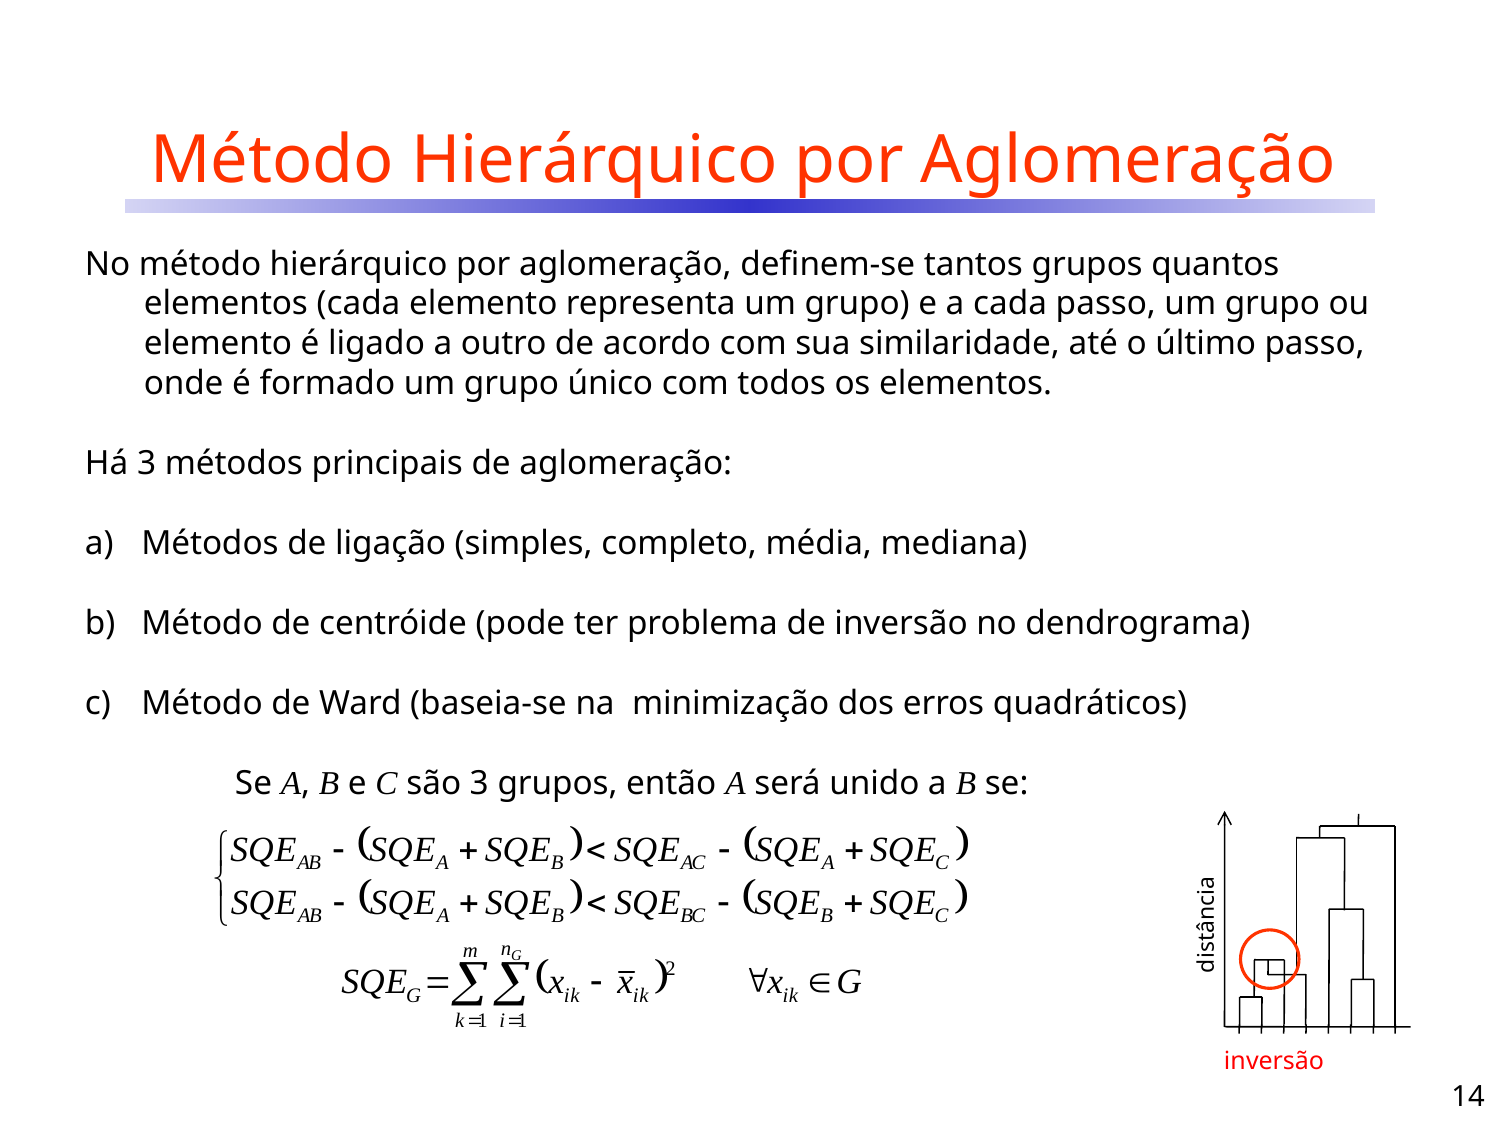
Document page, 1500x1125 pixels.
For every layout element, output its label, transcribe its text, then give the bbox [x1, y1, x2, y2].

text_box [206, 822, 977, 935]
slide_number 14 [1187, 1049, 1500, 1125]
text_box Método de Ward (baseia-se na minimização dos erros quadráticos) Se A, B e C são 3 grupos, então A será unido a B se: [70, 674, 1395, 809]
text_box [335, 931, 869, 1036]
text_box No método hierárquico por aglomeração, definem-se tantos grupos quantos elementos (cada elemento representa um grupo) e a cada passo, um grupo ou elemento é ligado a outro de acordo com sua similaridade, até o último passo, onde é formado um grupo único com todos os elementos. Há 3 métodos principais de aglomeração: Métodos de ligação (simples, completo, média, mediana) Método de centróide (pode ter problema de inversão no dendrograma) [70, 234, 1454, 689]
title Método Hierárquico por Aglomeração [49, 99, 1438, 213]
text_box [1183, 810, 1411, 1083]
